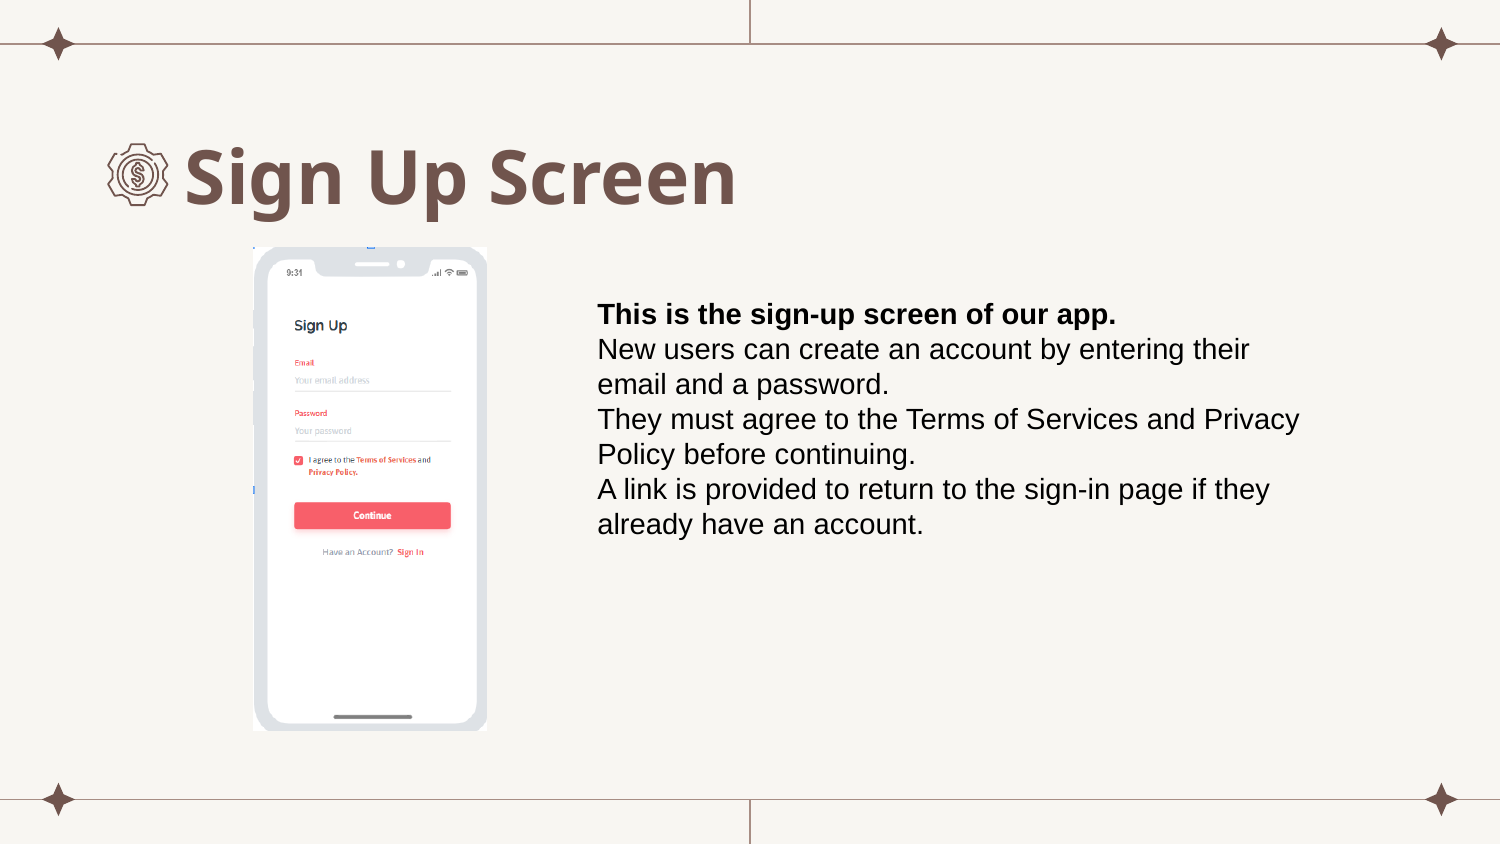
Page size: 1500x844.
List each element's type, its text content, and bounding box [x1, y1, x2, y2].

text_box Sign Up Screen [144, 134, 864, 215]
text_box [106, 143, 169, 207]
picture [253, 247, 487, 731]
text_box This is the sign-up screen of our app. New users can create an account by entering their email and a password. They must agree to the Terms of Services and Privacy Policy before continuing. A link is provided to return to the sign-in page if they already have an account. [582, 288, 1336, 548]
